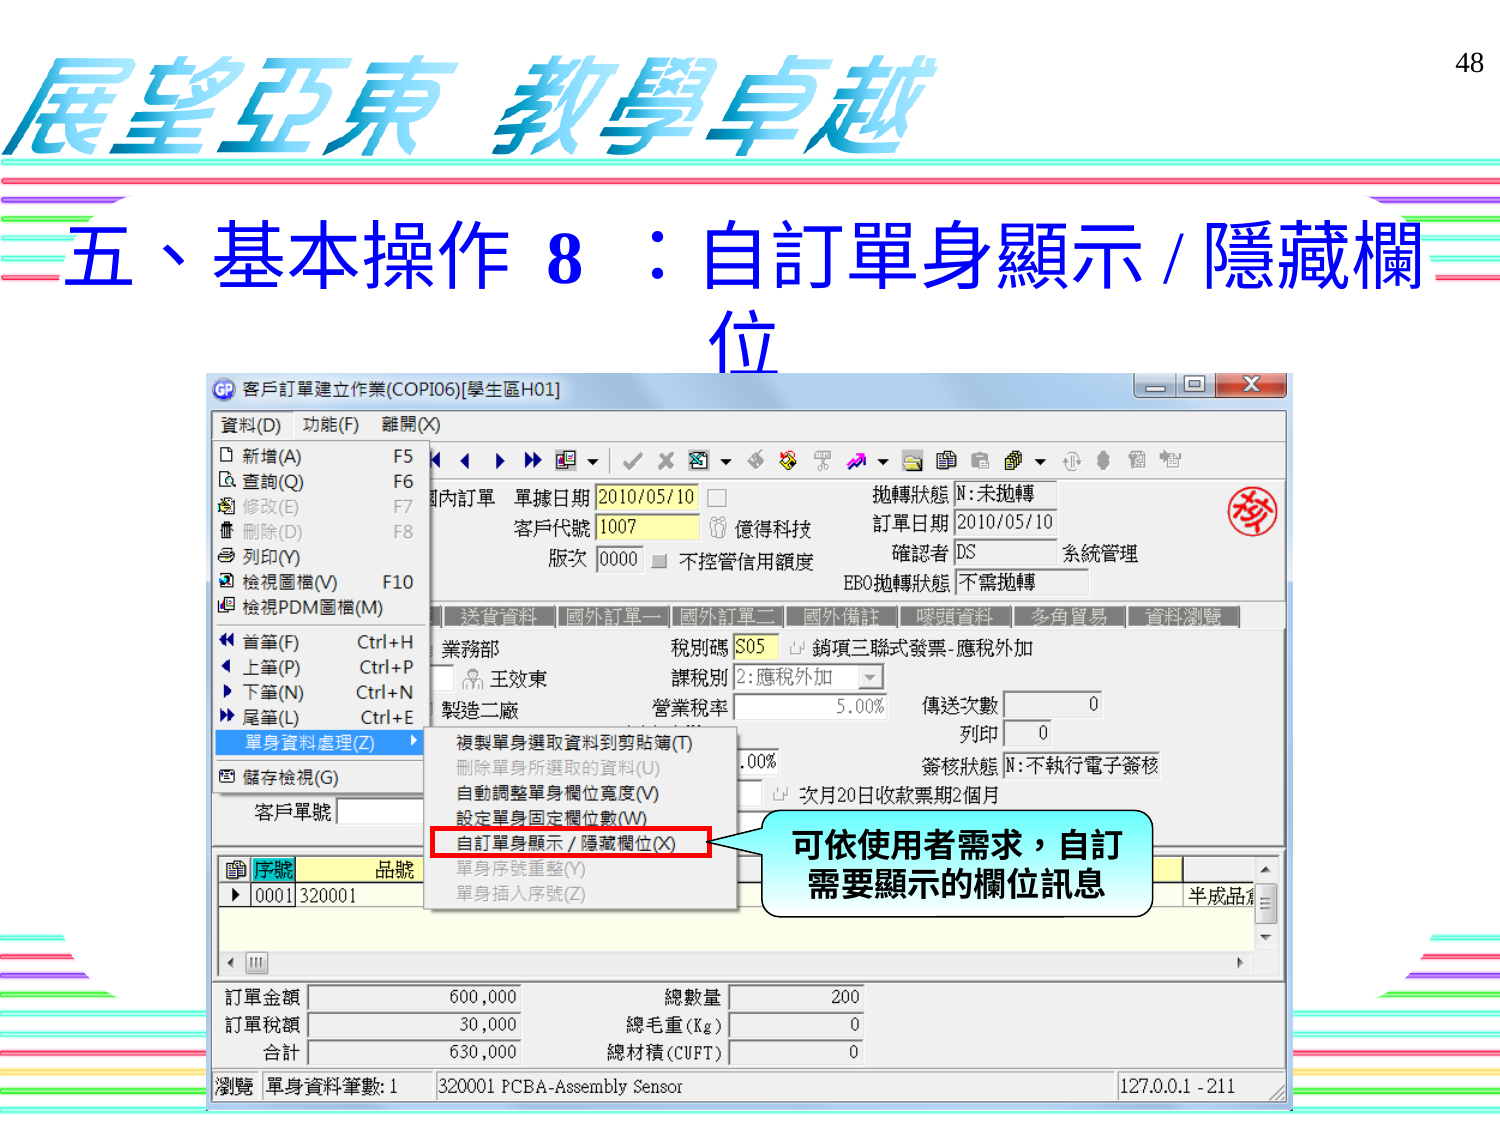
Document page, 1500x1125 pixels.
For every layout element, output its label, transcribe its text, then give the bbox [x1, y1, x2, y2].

title 五、基本操作 8 ：自訂單身顯示/隱藏欄位 [29, 222, 1459, 374]
picture [0, 0, 1500, 1125]
slide_number 48 [1149, 31, 1500, 91]
